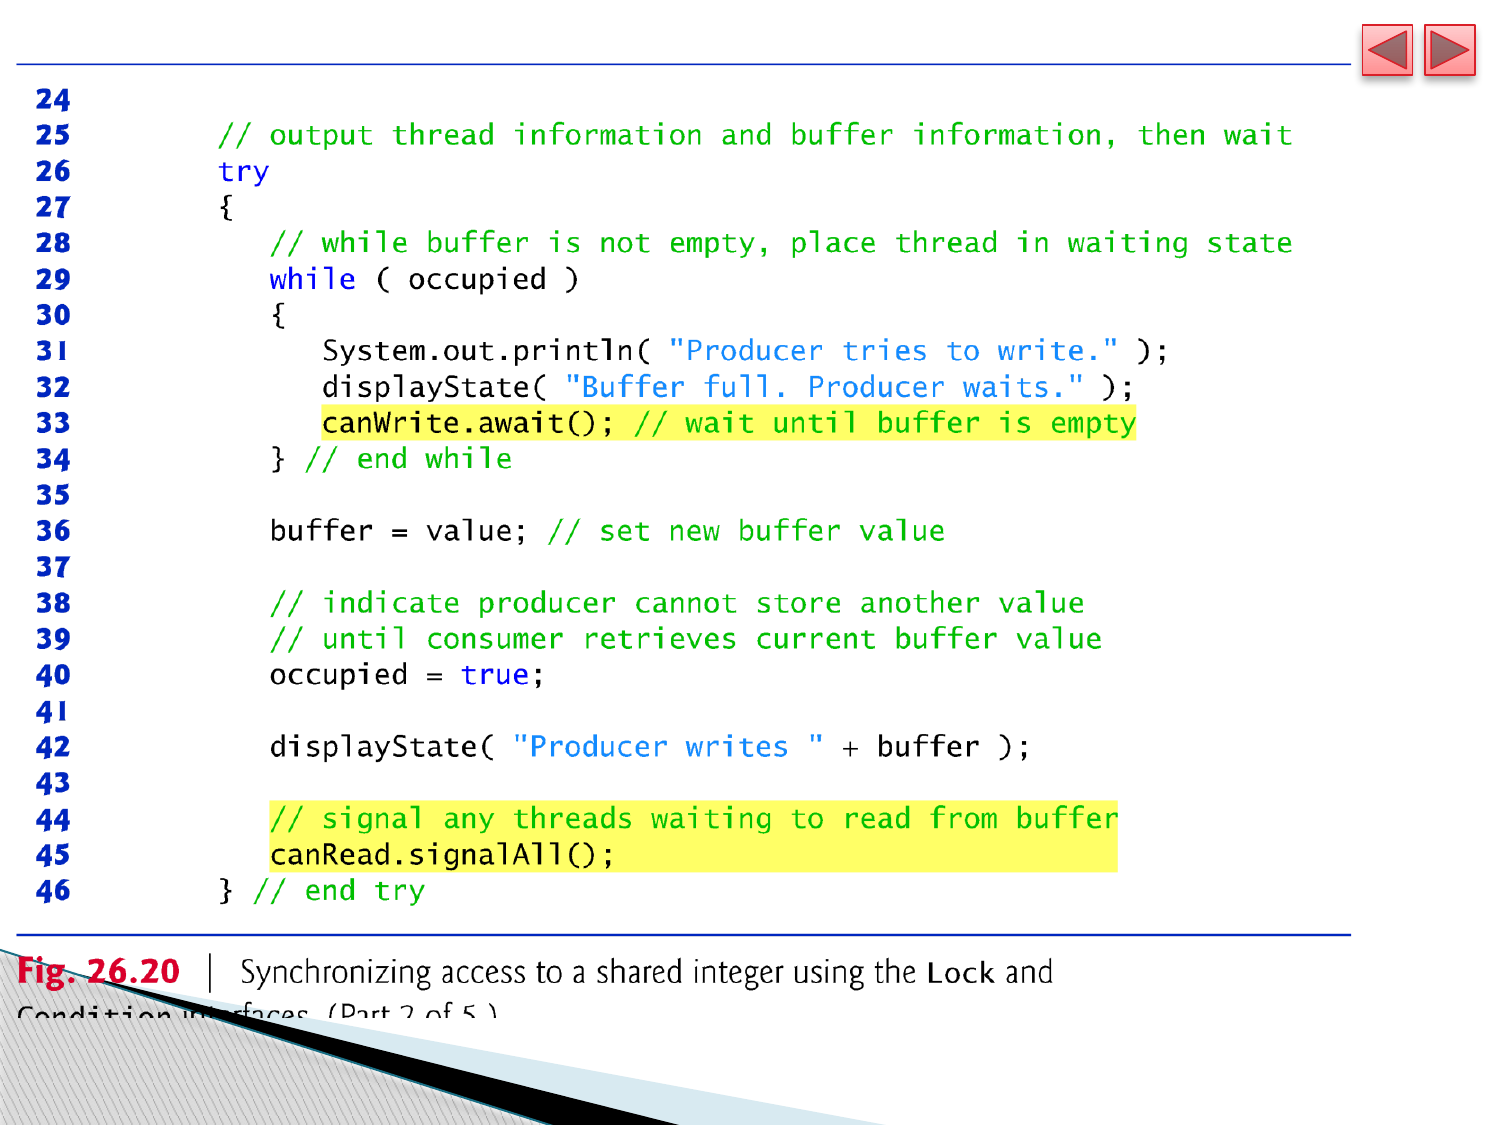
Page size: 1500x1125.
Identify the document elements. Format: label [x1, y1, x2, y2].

picture [0, 0, 1352, 1019]
